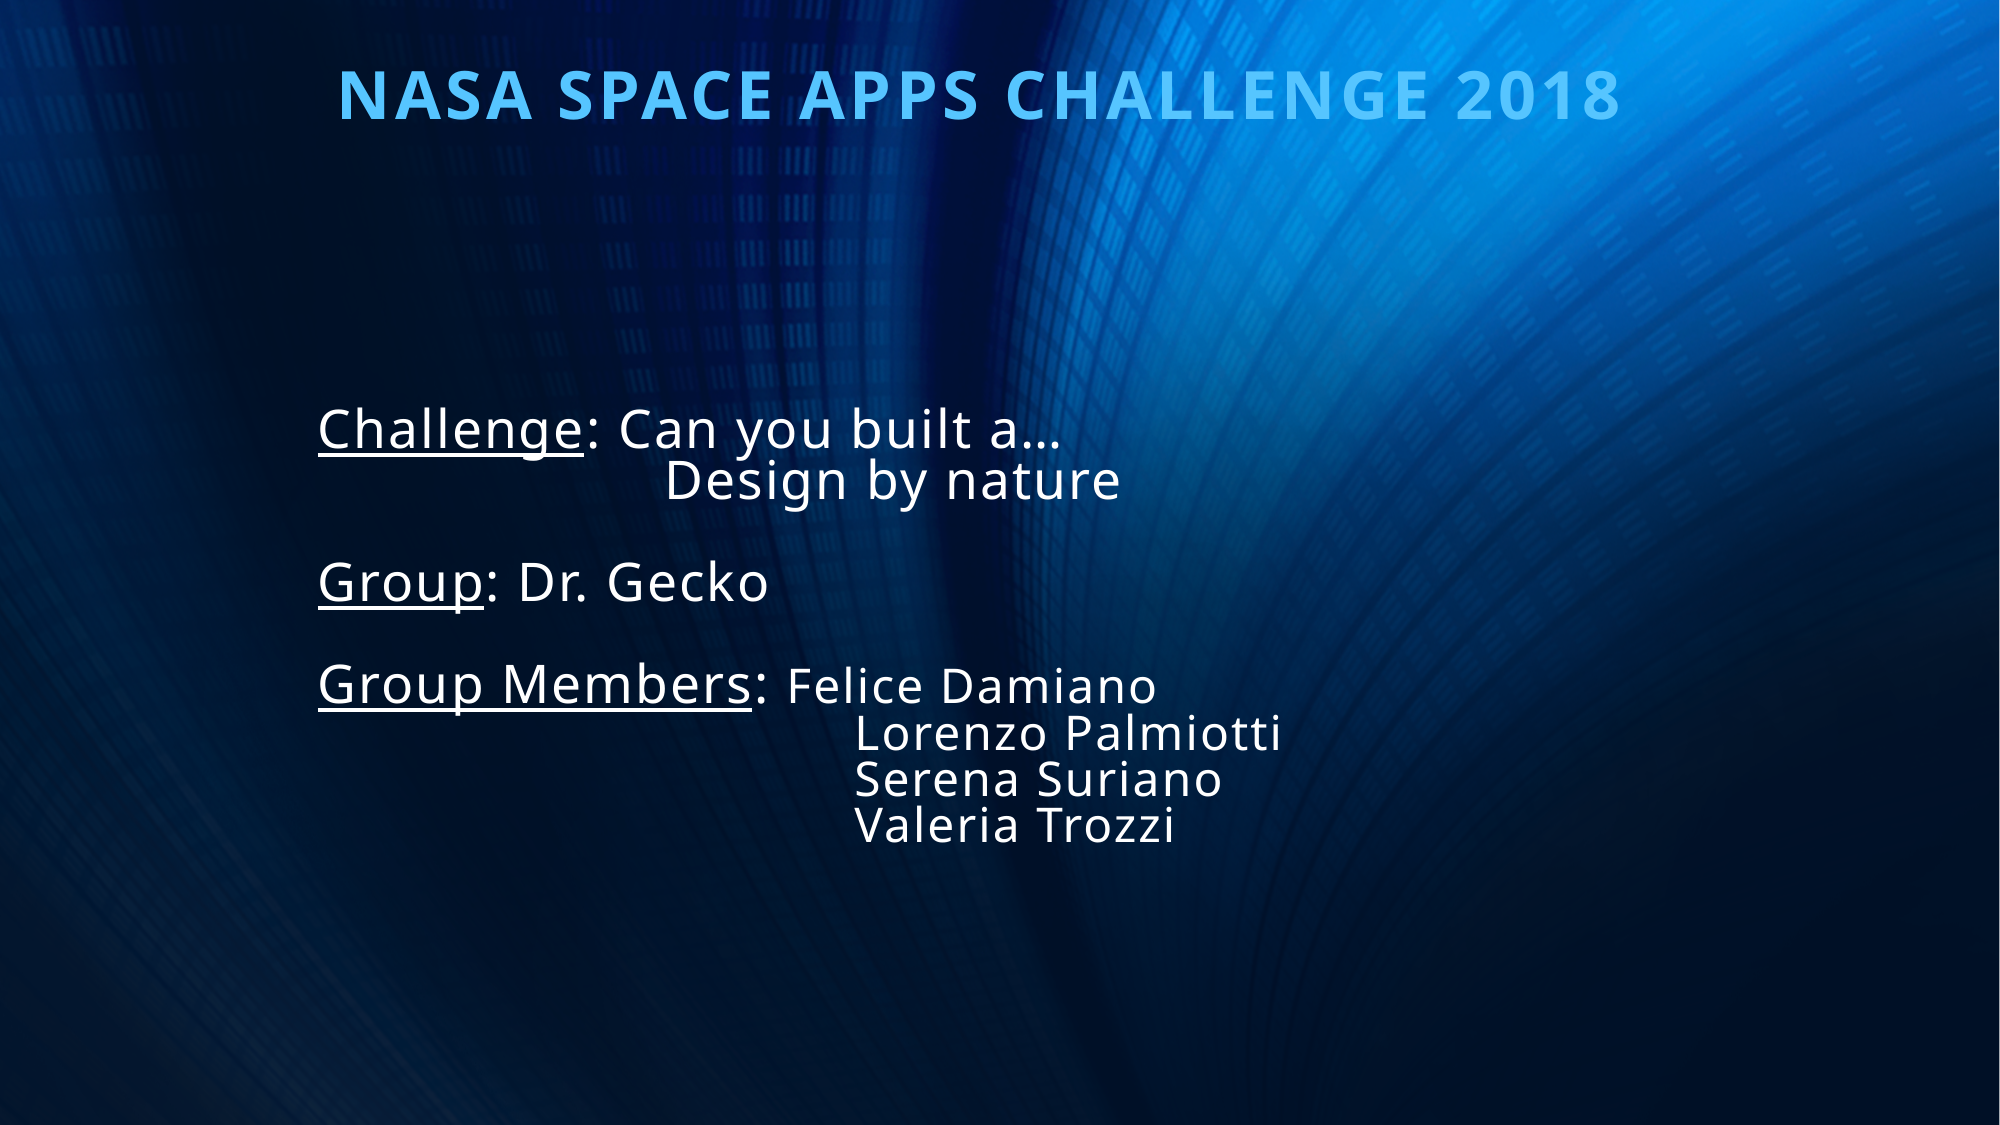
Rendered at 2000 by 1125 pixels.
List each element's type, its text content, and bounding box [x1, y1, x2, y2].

picture [0, 0, 2000, 1125]
title Challenge: Can you built a… Design by nature Group: Dr. Gecko Group Members: Felice Damiano Lorenzo Palmiotti Serena Suriano Valeria Trozzi [302, 397, 1729, 860]
list Nasa Space apps challenge 2018 [267, 54, 1693, 155]
